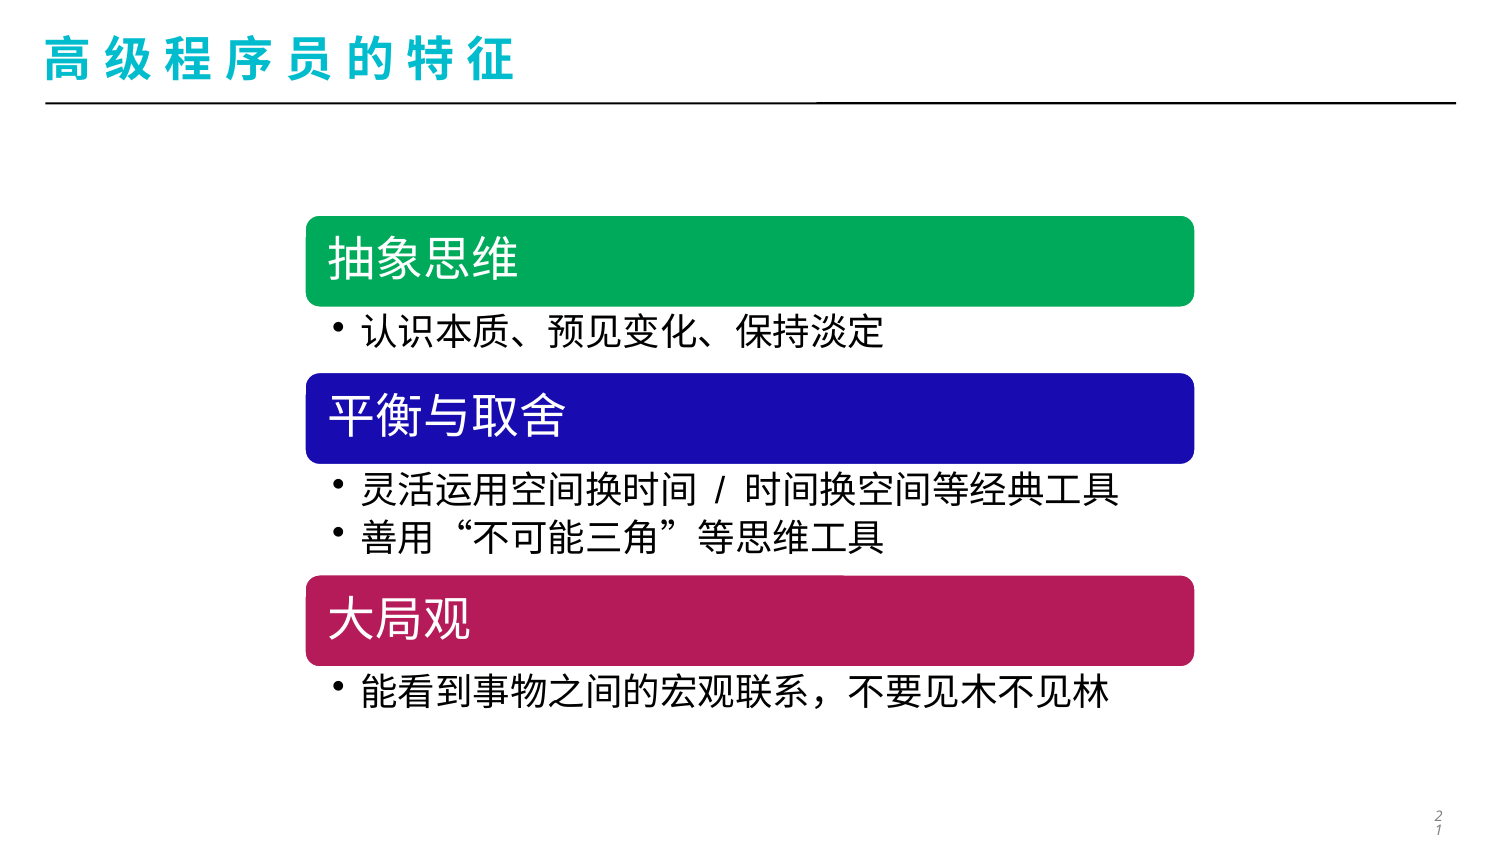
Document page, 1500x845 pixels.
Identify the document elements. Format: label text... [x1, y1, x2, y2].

slide_number 21 [1425, 801, 1457, 827]
title 高级程序员的特征 [43, 26, 1457, 89]
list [303, 209, 1197, 736]
